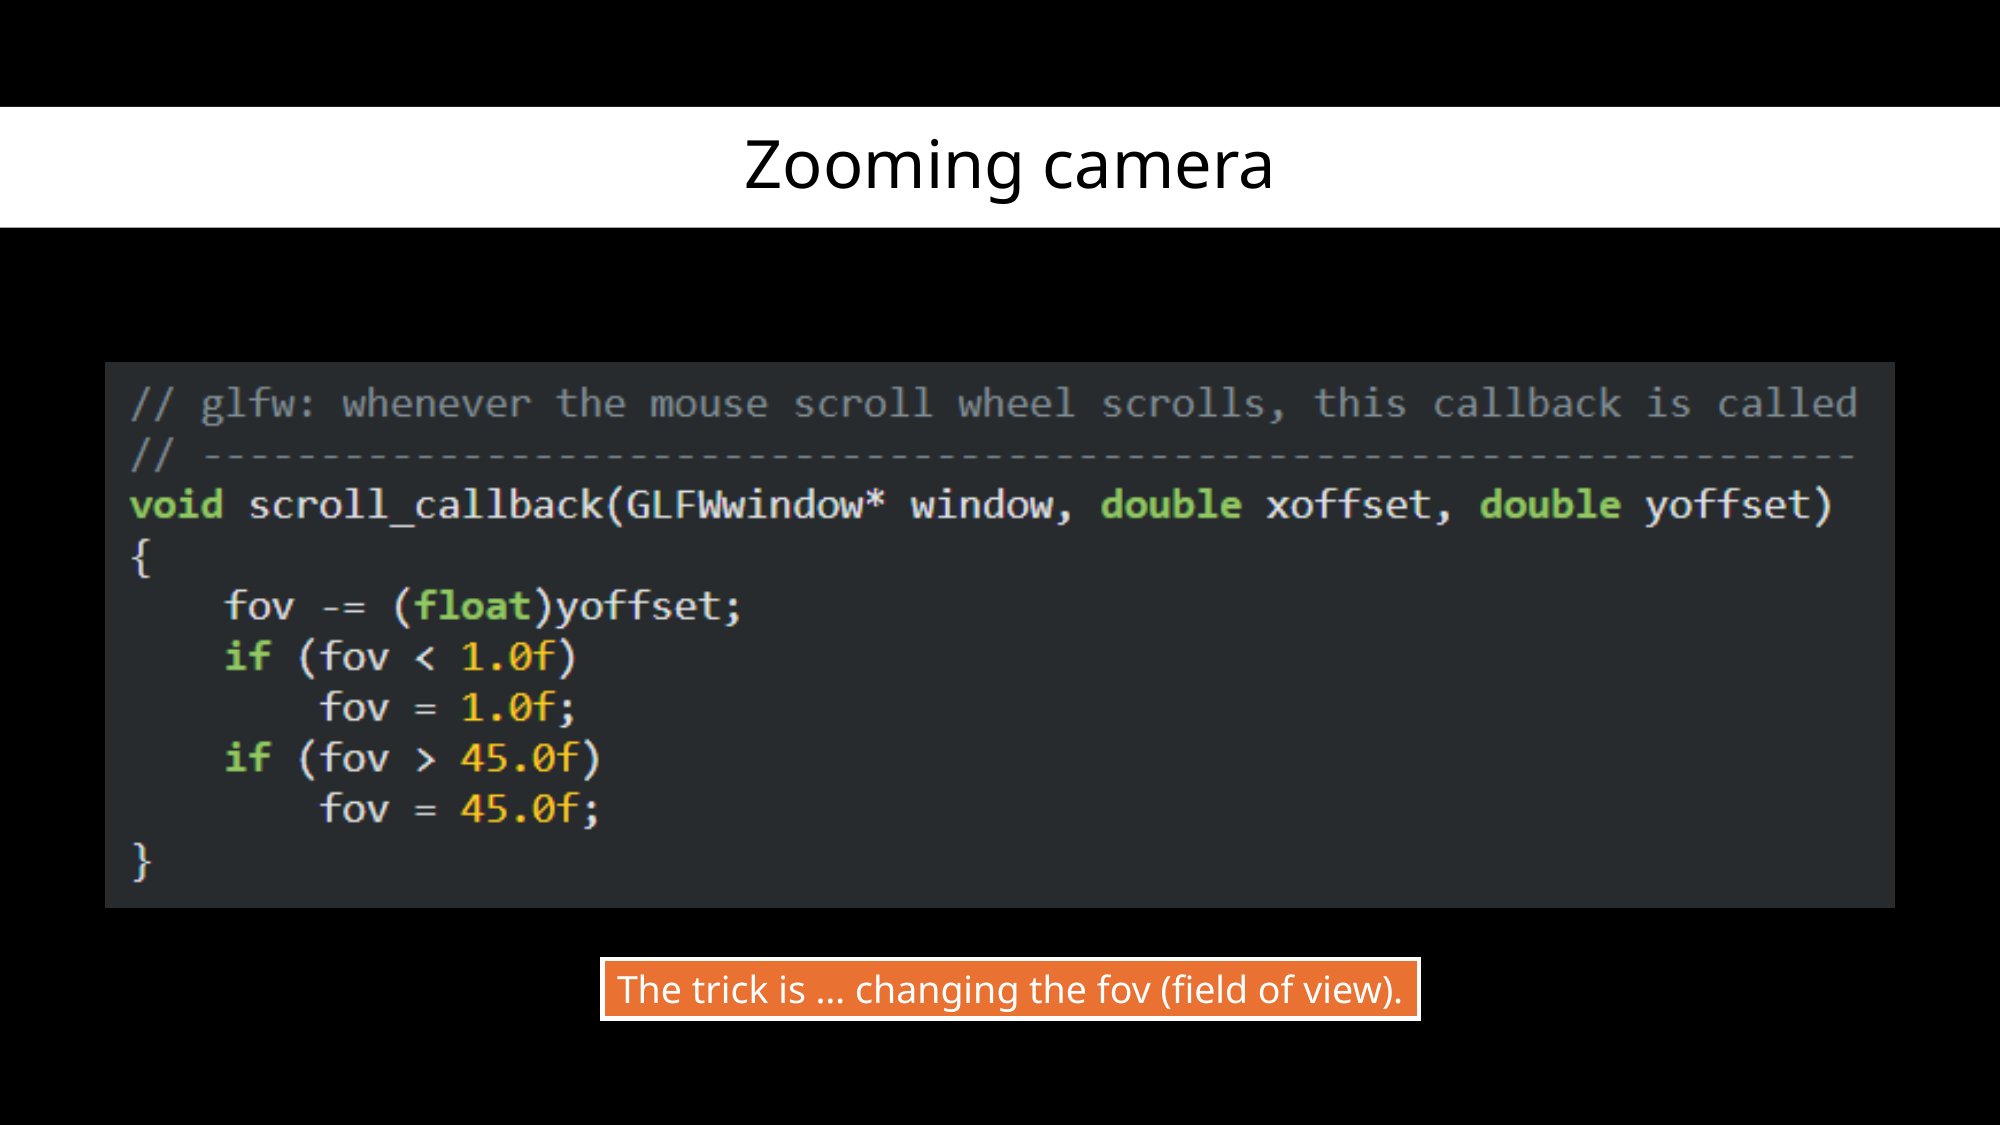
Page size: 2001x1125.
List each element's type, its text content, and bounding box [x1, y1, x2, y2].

picture [104, 361, 1895, 909]
title Zooming camera [91, 105, 1931, 228]
text_box [0, 105, 2000, 229]
text_box The trick is … changing the fov (field of view). [600, 957, 1421, 1021]
